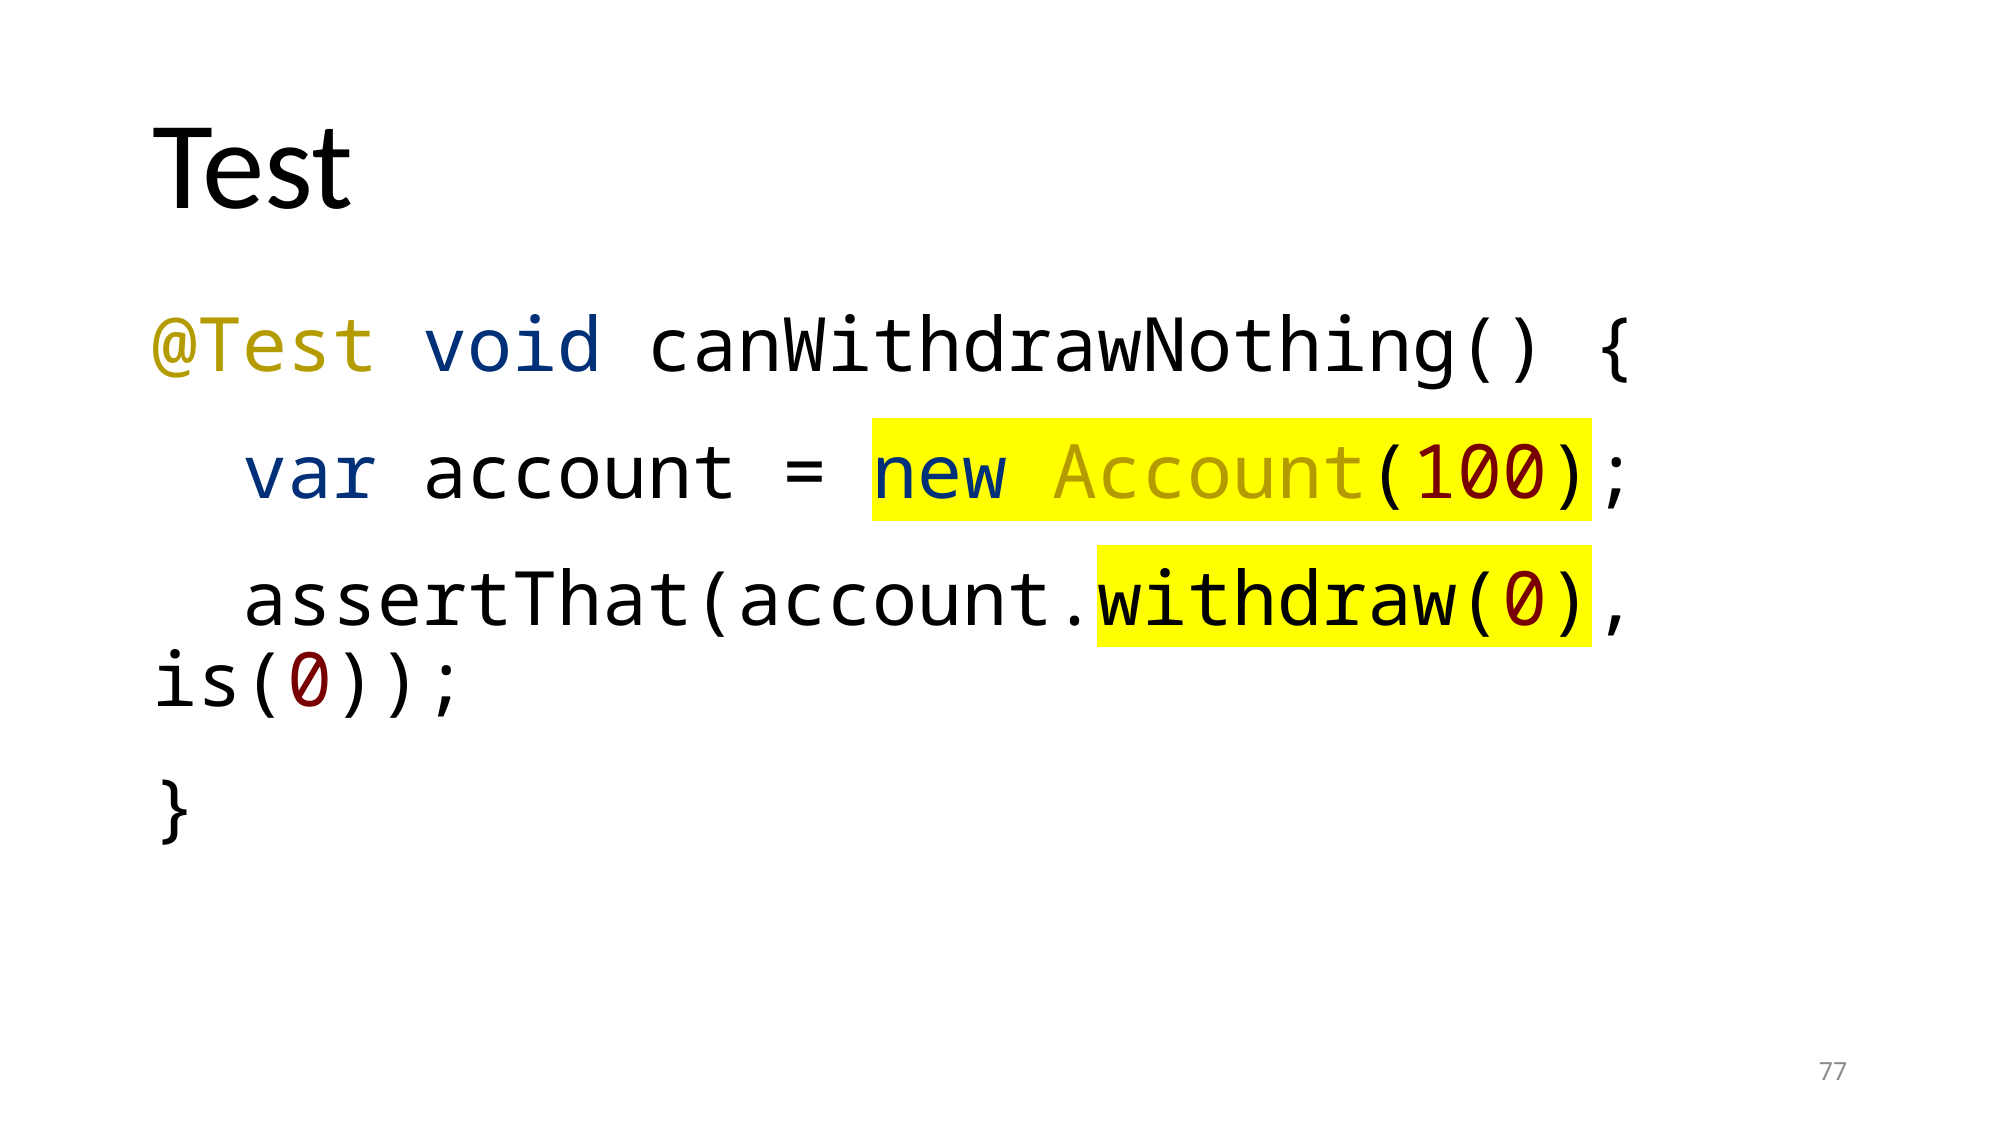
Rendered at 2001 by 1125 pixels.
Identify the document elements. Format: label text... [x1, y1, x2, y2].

title Test [137, 59, 1863, 278]
list @Test void canWithdrawNothing() { var account = new Account(100); assertThat(account.withdraw(0), is(0)); } [137, 299, 1863, 1014]
slide_number 77 [1412, 1042, 1863, 1103]
